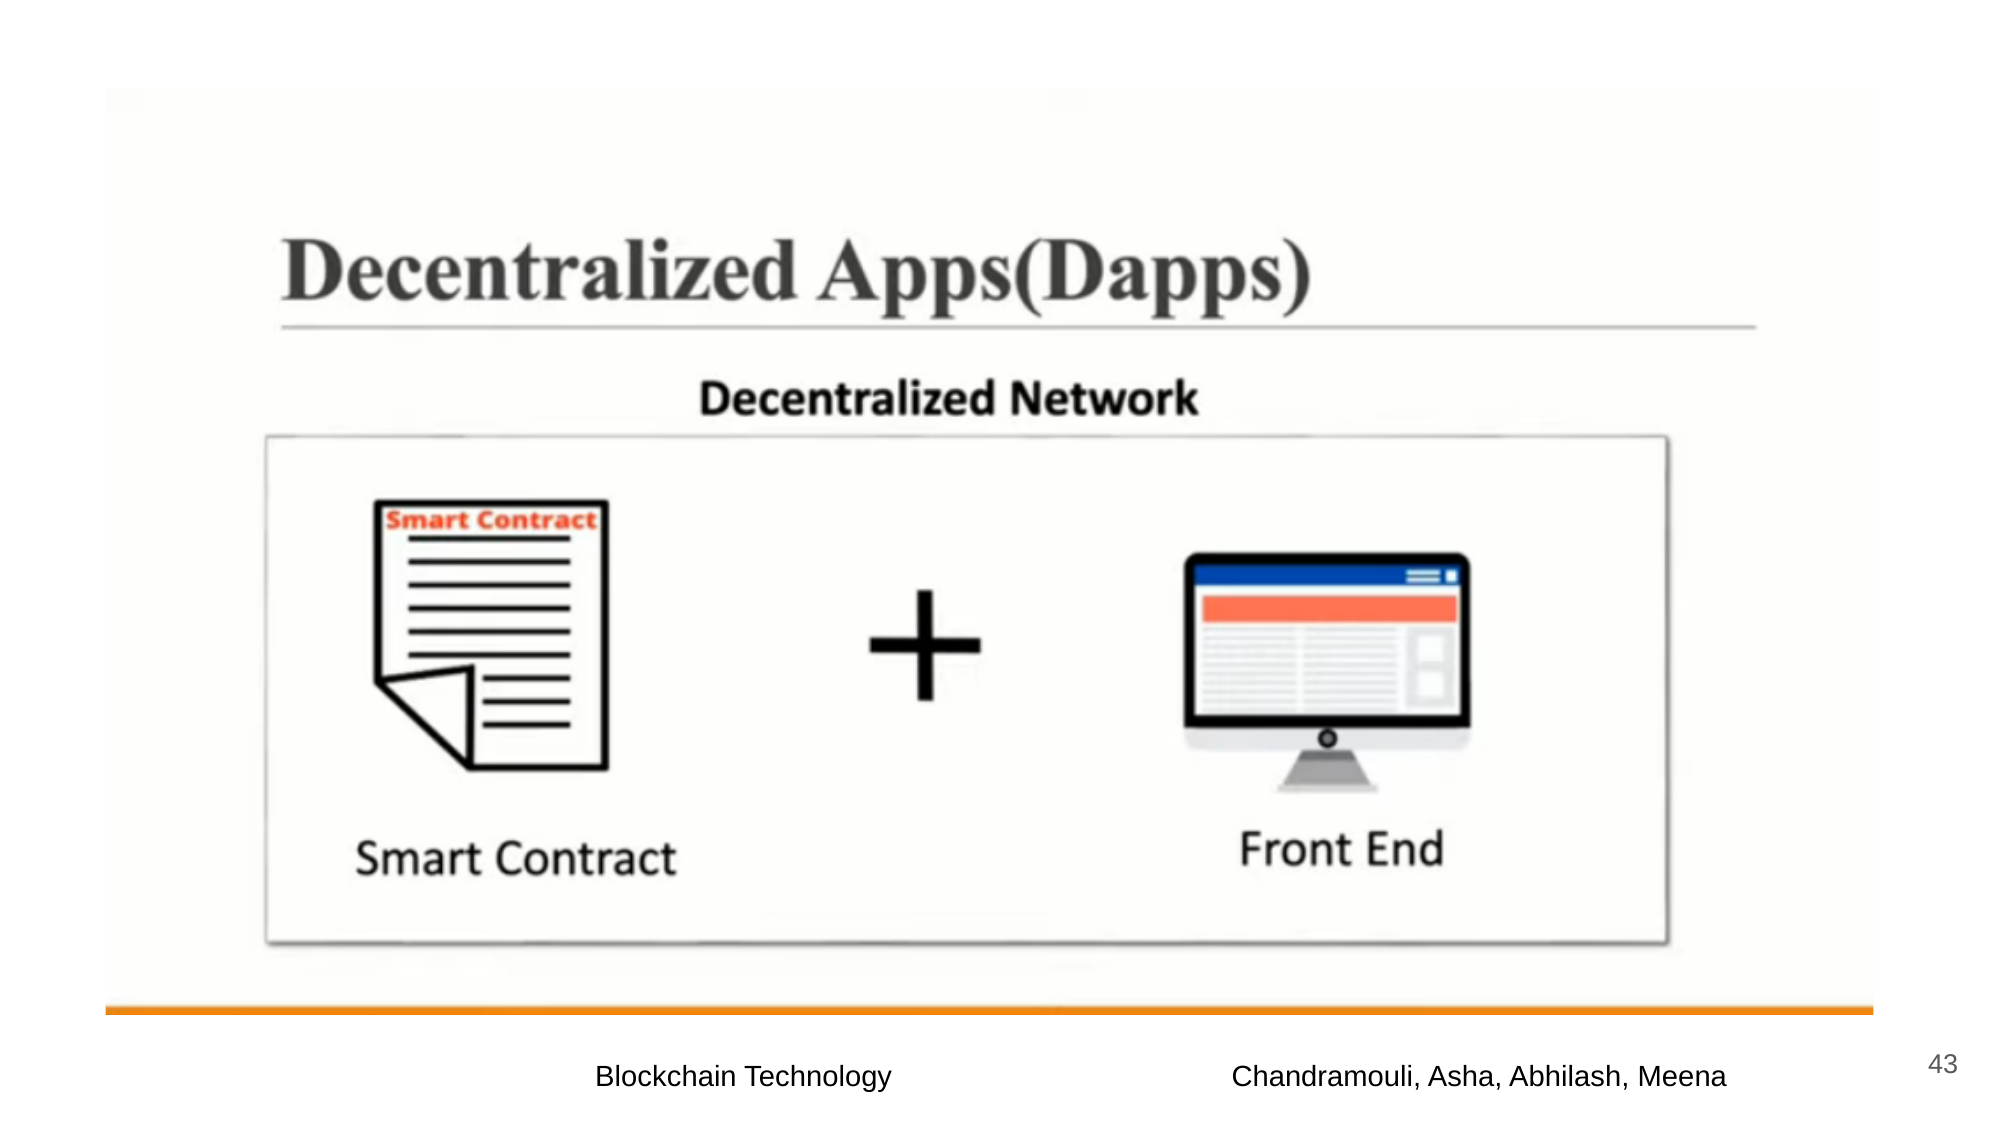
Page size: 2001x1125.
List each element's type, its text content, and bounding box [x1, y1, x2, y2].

slide_number 43 [1853, 1019, 1974, 1106]
slide_number Chandramouli, Asha, Abhilash, Meena [1216, 1050, 1853, 1095]
footer Blockchain Technology [283, 1050, 1205, 1095]
picture [105, 88, 1874, 1015]
